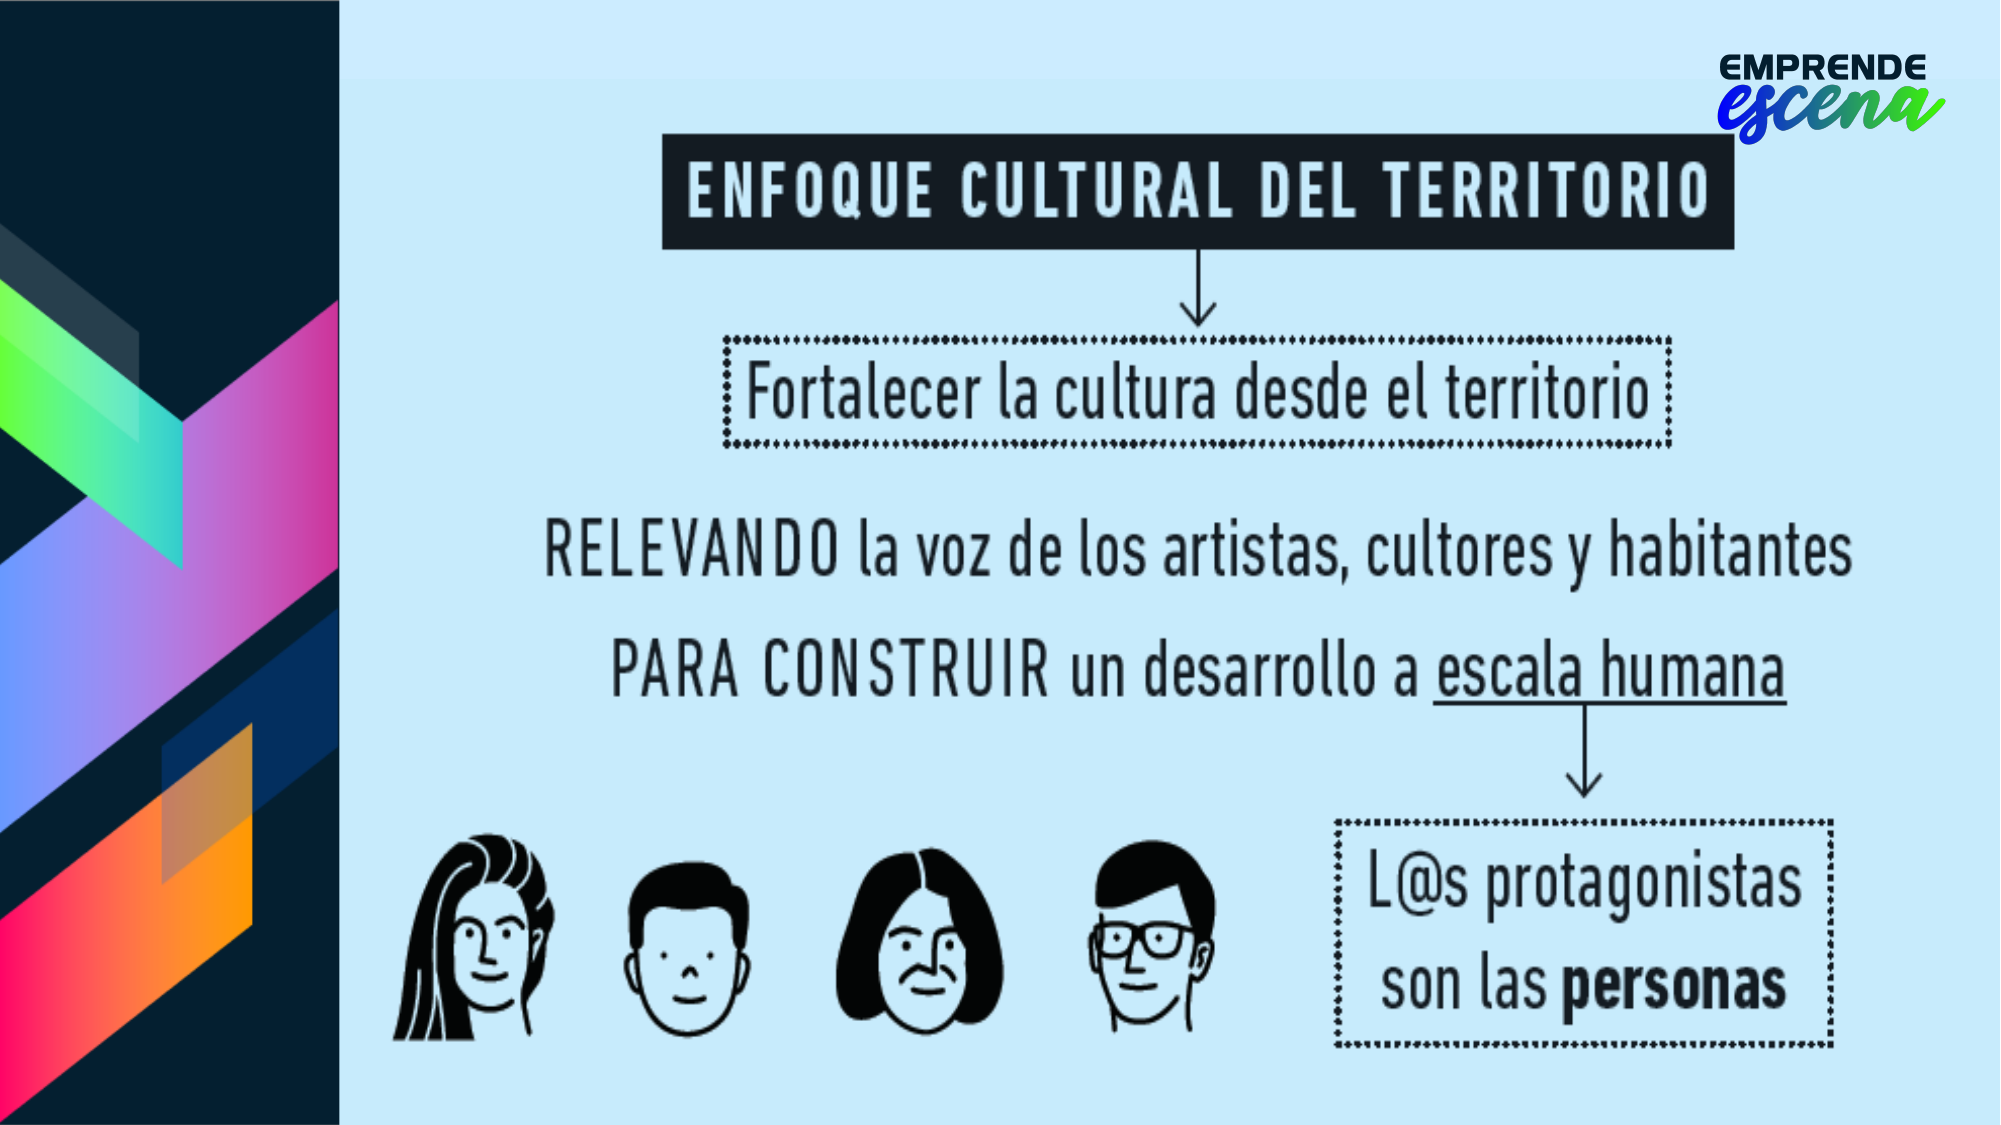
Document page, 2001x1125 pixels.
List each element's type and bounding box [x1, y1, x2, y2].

picture [1696, 35, 1966, 165]
picture [0, 0, 340, 1125]
text_box [343, 79, 2000, 1125]
